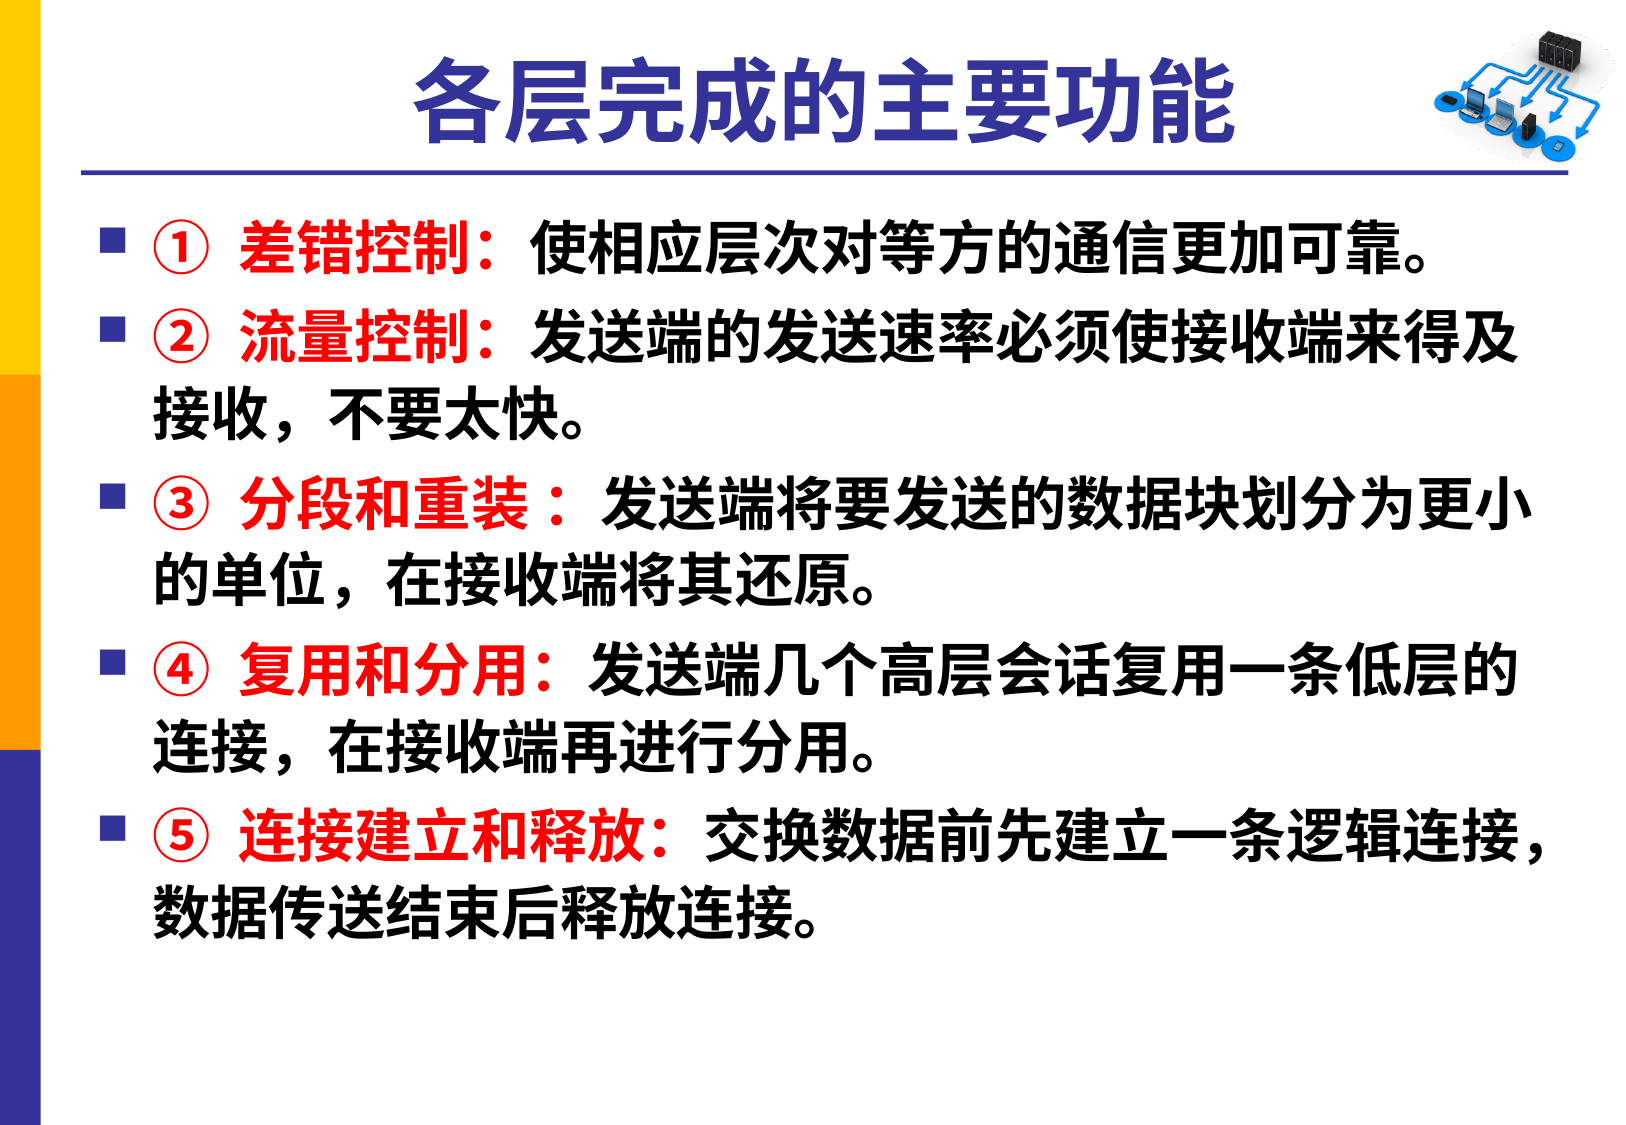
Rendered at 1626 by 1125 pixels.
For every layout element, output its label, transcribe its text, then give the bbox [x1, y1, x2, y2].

list ① 差错控制：使相应层次对等方的通信更加可靠。 ② 流量控制：发送端的发送速率必须使接收端来得及接收，不要太快。 ③ 分段和重装 ：发送端将要发送的数据块划分为更小的单位，在接收端将其还原。 ④ 复用和分用：发送端几个高层会话复用一条低层的连接，在接收端再进行分用。 ⑤ 连接建立和释放：交换数据前先建立一条逻辑连接，数据传送结束后释放连接。 [81, 196, 1569, 1006]
picture [1431, 30, 1616, 165]
title 各层完成的主要功能 [81, 30, 1569, 161]
